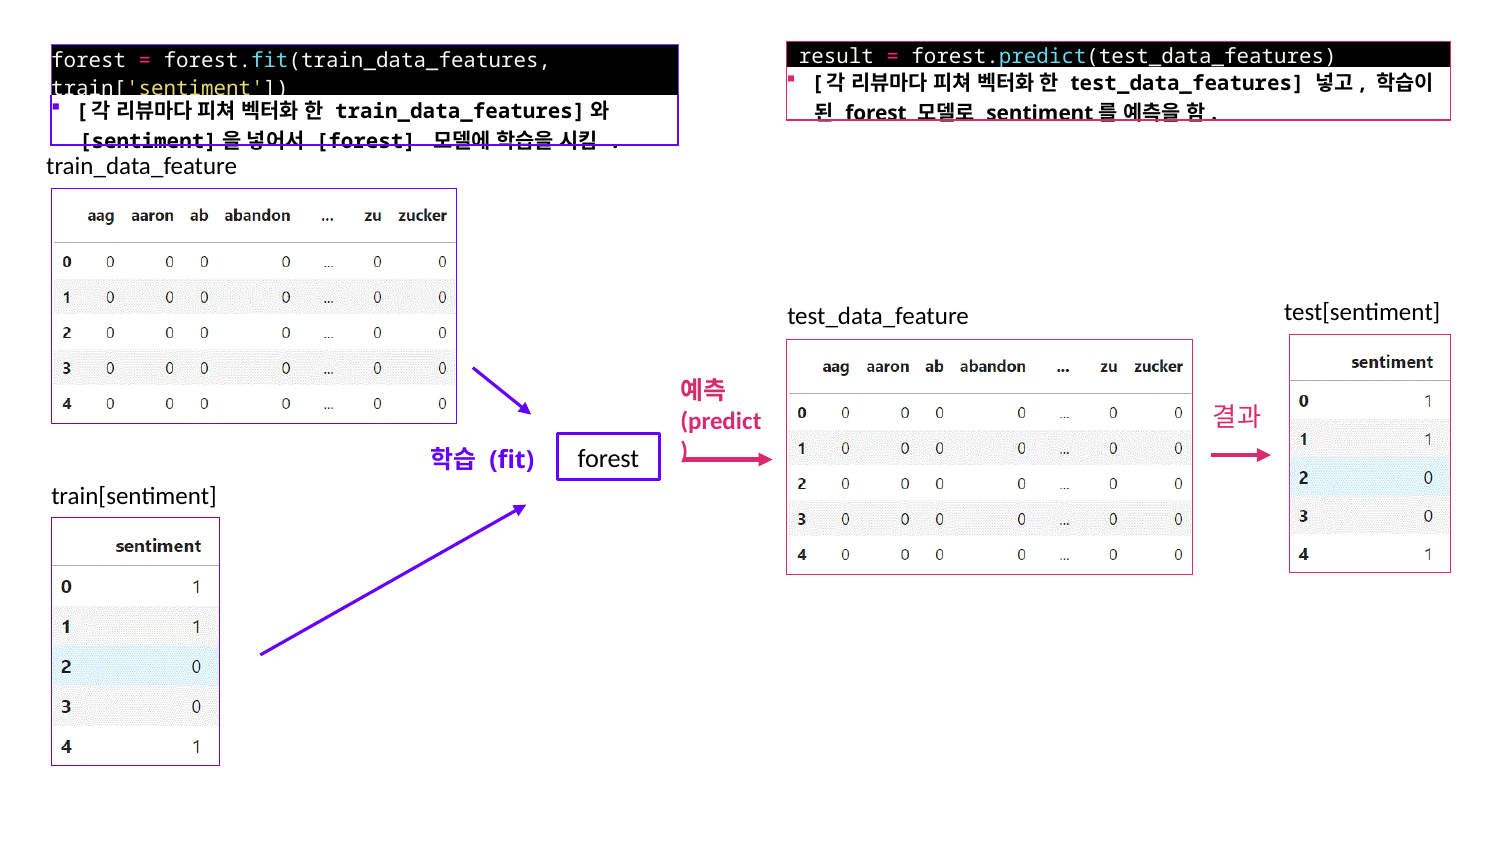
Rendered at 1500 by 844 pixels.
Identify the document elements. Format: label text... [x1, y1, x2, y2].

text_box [260, 504, 527, 655]
text_box forest [557, 433, 660, 480]
table_header result = forest.predict(test_data_features) [787, 42, 1450, 67]
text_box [472, 367, 532, 415]
picture [1289, 334, 1451, 573]
table_header forest = forest.fit(train_data_features, train['sentiment']) [52, 45, 678, 95]
picture [50, 188, 457, 424]
text_box test_data_feature [772, 292, 1018, 338]
table_cell [각 리뷰마다 피쳐 벡터화 한 train_data_features]와 [sentiment]을 넣어서 [forest] 모델에 학습을 시킴 . [52, 95, 677, 144]
text_box test[sentiment] [1269, 288, 1483, 333]
picture [51, 517, 220, 766]
text_box 예측 (predict) [665, 367, 780, 473]
table_cell [각 리뷰마다 피쳐 벡터화 한 test_data_features] 넣고, 학습이 된 forest 모델로 sentiment를 예측을 함. [787, 67, 1450, 119]
text_box train_data_feature [31, 141, 277, 187]
text_box 결과 [1198, 392, 1289, 471]
text_box train[sentiment] [36, 471, 250, 517]
text_box 학습 (fit) [415, 436, 558, 481]
picture [786, 339, 1193, 575]
